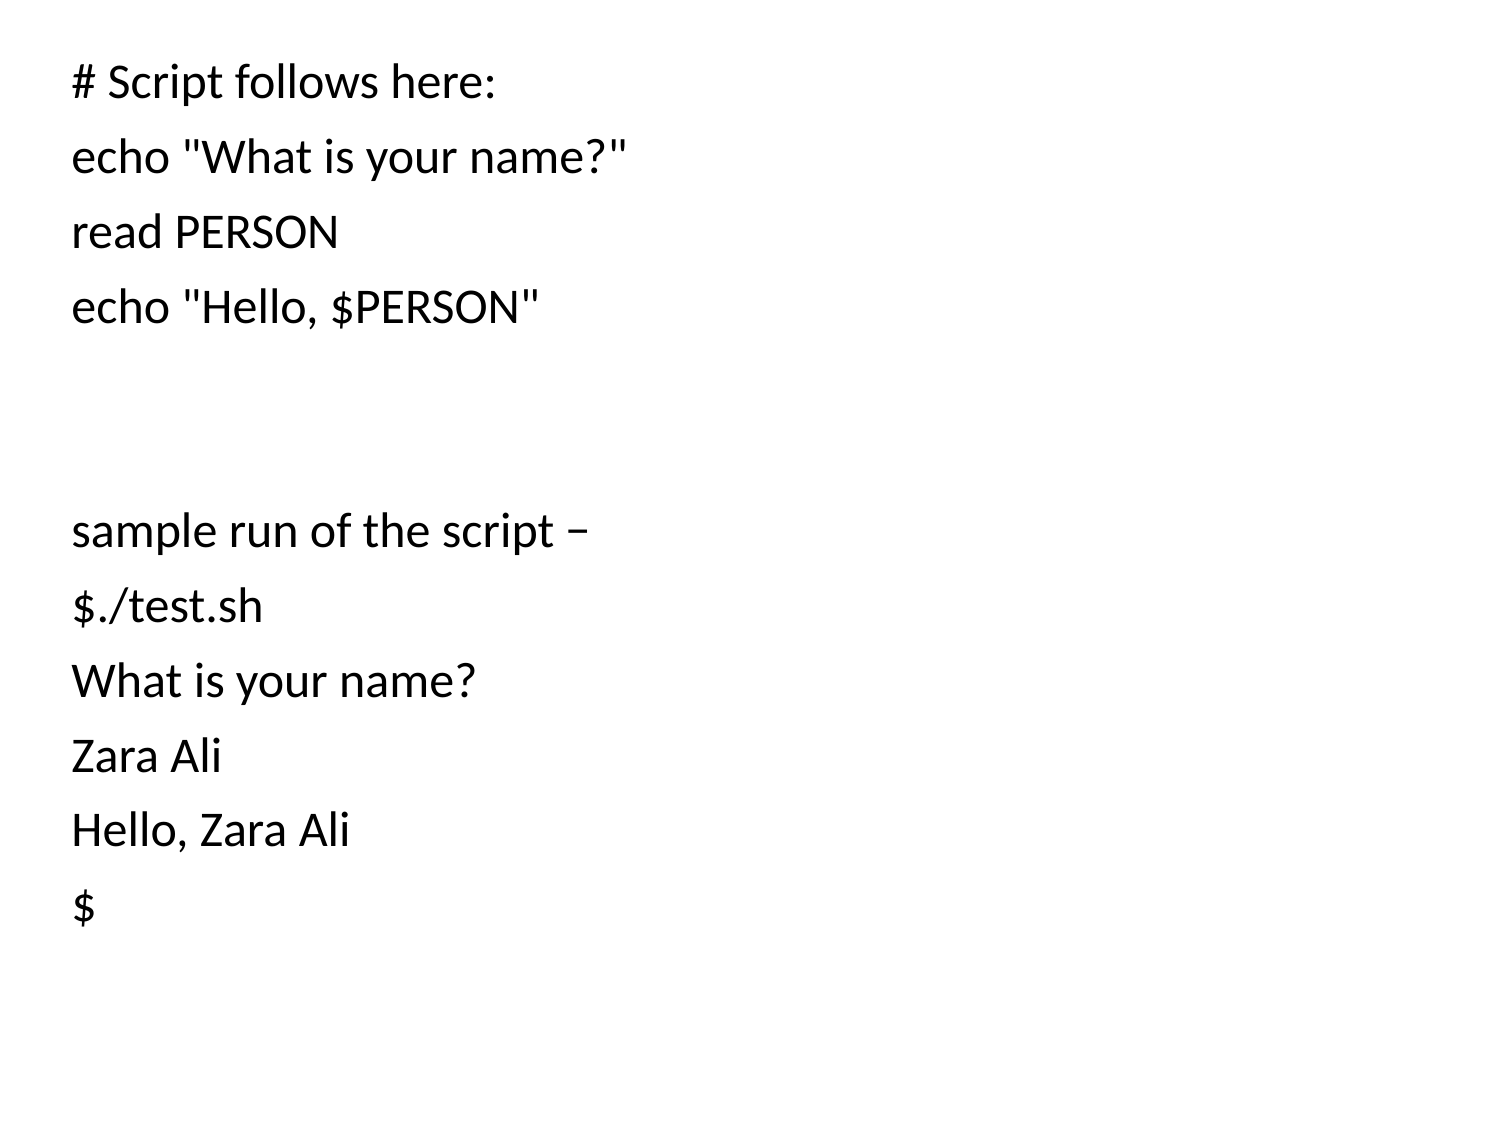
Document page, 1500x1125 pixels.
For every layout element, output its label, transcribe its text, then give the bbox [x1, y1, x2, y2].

subtitle # Script follows here: echo "What is your name?" read PERSON echo "Hello, $PERSON" sample run of the script − $./test.sh What is your name? Zara Ali Hello, Zara Ali $ [56, 47, 1438, 1067]
